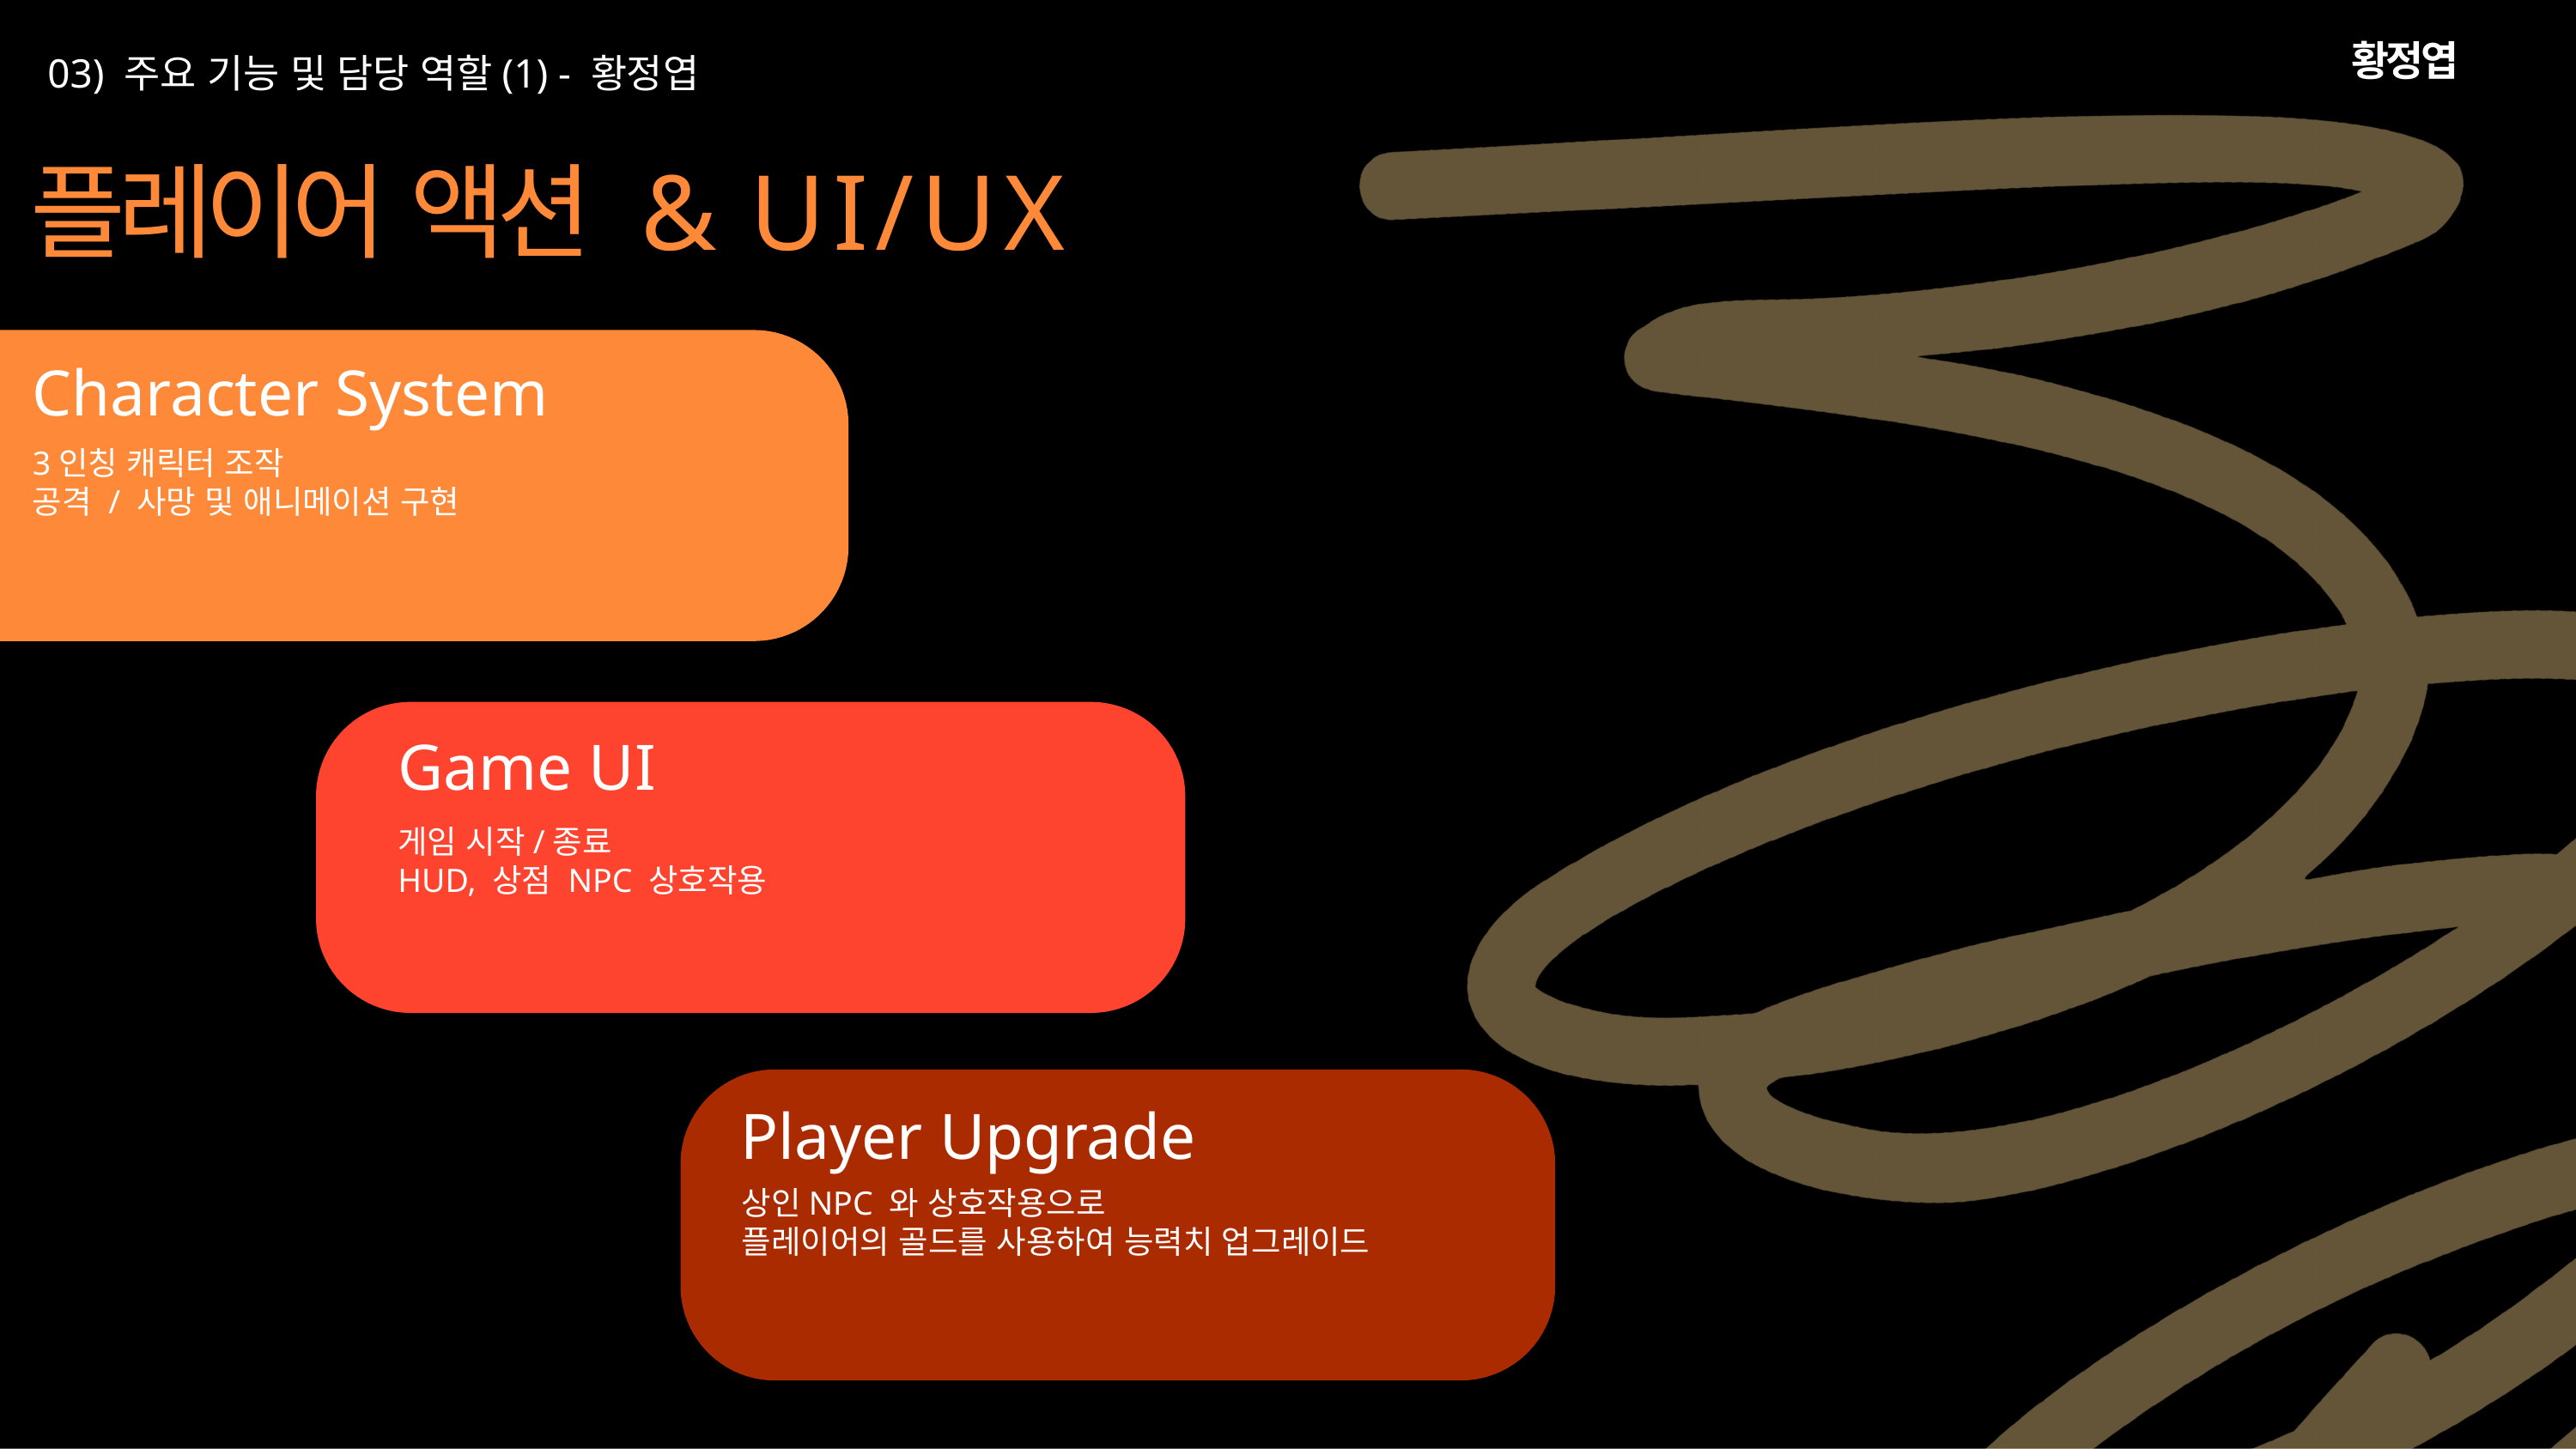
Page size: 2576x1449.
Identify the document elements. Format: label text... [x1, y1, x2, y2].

text_box 상인NPC 와 상호작용으로 플레이어의 골드를 사용하여 능력치 업그레이드 [729, 1177, 952, 1267]
text_box 03) 주요 기능 및 담당 역할(1) - 황정엽 [34, 41, 791, 102]
text_box Player Upgrade [727, 1089, 952, 1179]
text_box Character System [19, 347, 706, 435]
text_box 3인칭 캐릭터 조작 공격 / 사망 및 애니메이션 구현 [20, 436, 804, 527]
text_box Game UI [385, 721, 952, 809]
title 플레이어 액션 & UI/UX [28, 144, 952, 389]
picture [957, 0, 2576, 1449]
text_box 게임 시작/종료 HUD, 상점 NPC 상호작용 [385, 815, 952, 906]
